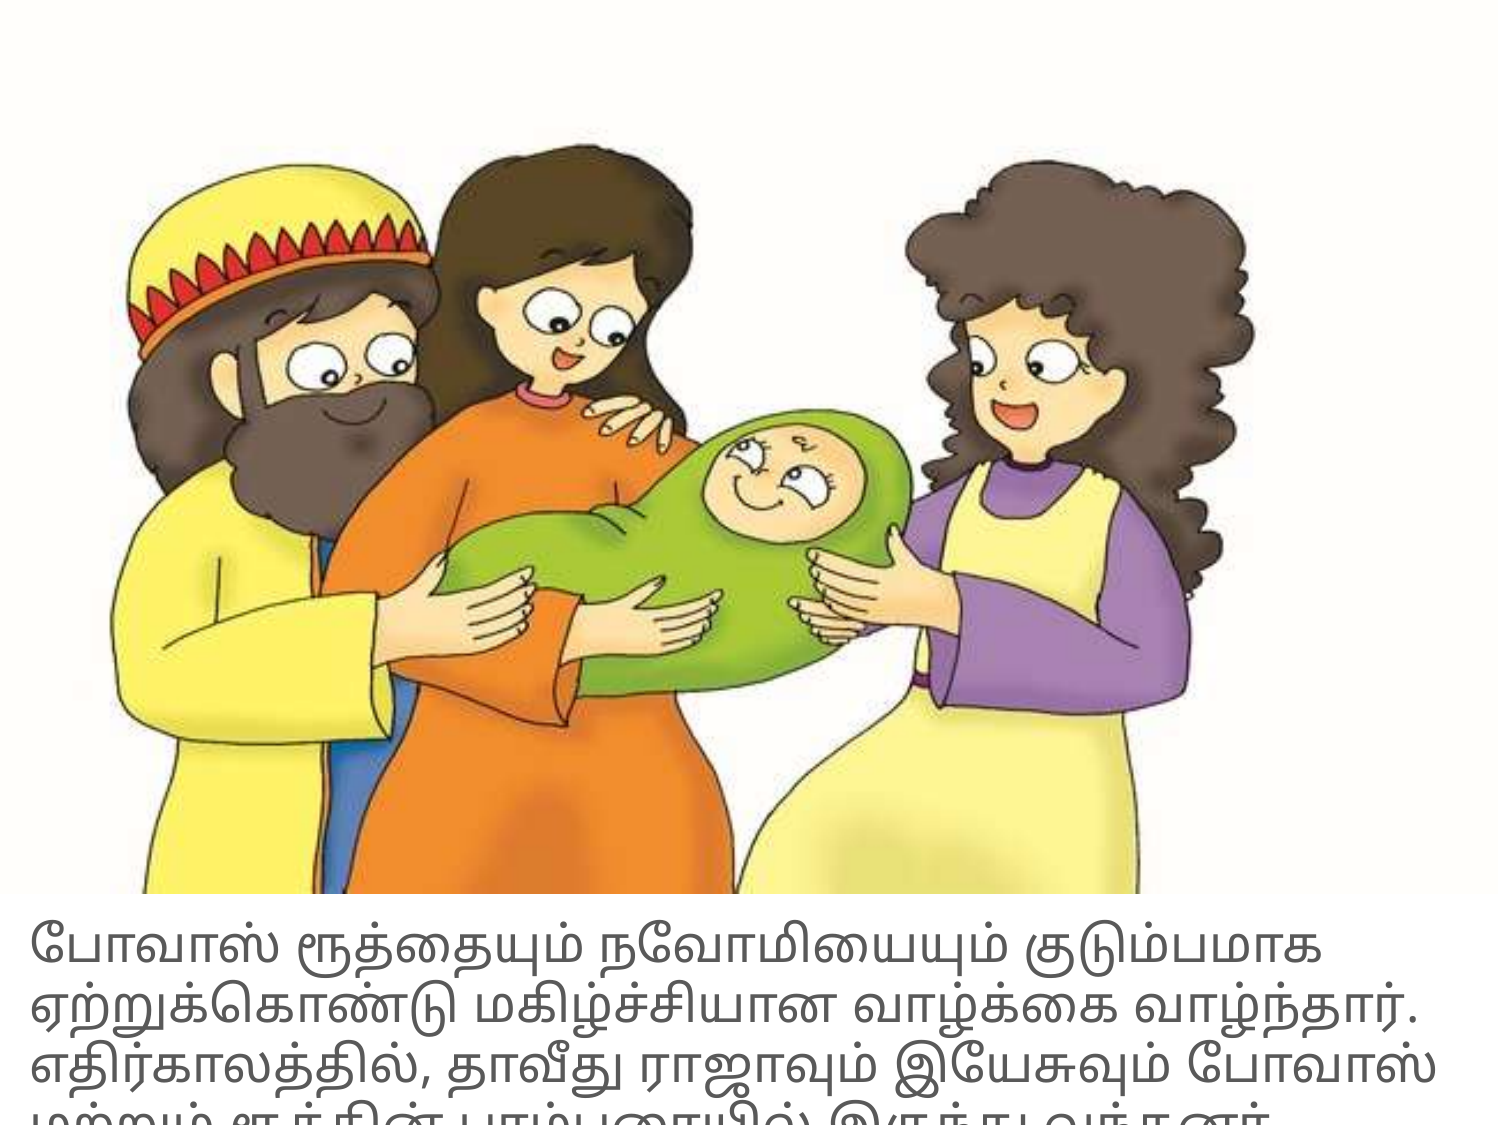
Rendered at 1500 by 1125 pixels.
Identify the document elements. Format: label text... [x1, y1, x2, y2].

text_box போவாஸ் ரூத்தையும் நவோமியையும் குடும்பமாக ஏற்றுக்கொண்டு மகிழ்ச்சியான வாழ்க்கை வாழ்ந்தார். எதிர்காலத்தில், தாவீது ராஜாவும் இயேசுவும் போவாஸ் மற்றும் ரூத்தின் பரம்பரையில் இருந்து வந்தனர். [14, 905, 1500, 1125]
picture [0, 0, 1498, 894]
